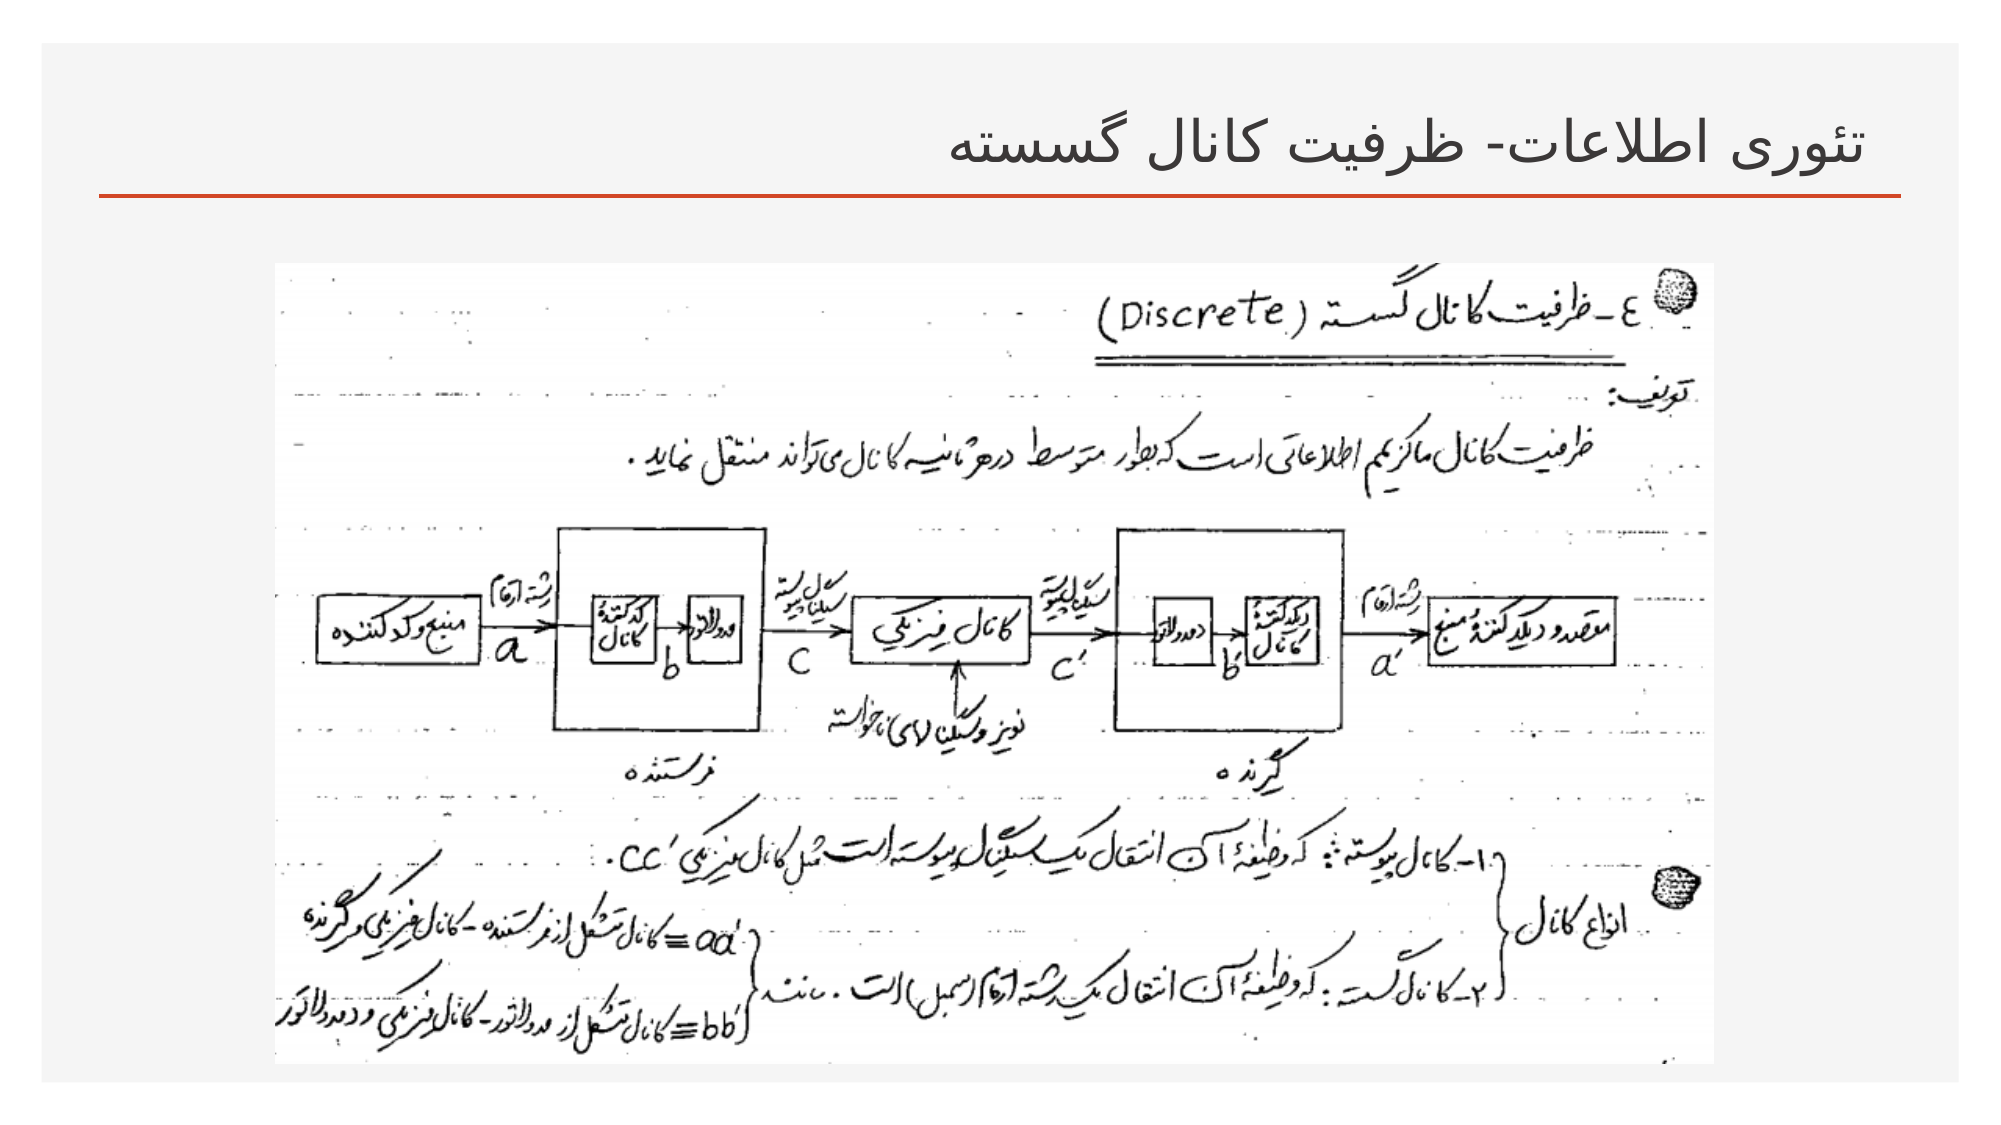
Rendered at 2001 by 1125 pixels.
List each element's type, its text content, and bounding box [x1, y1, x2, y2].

title تئوری اطلاعات- ظرفیت کانال گسسته [754, 77, 1883, 182]
picture [275, 263, 1714, 1064]
